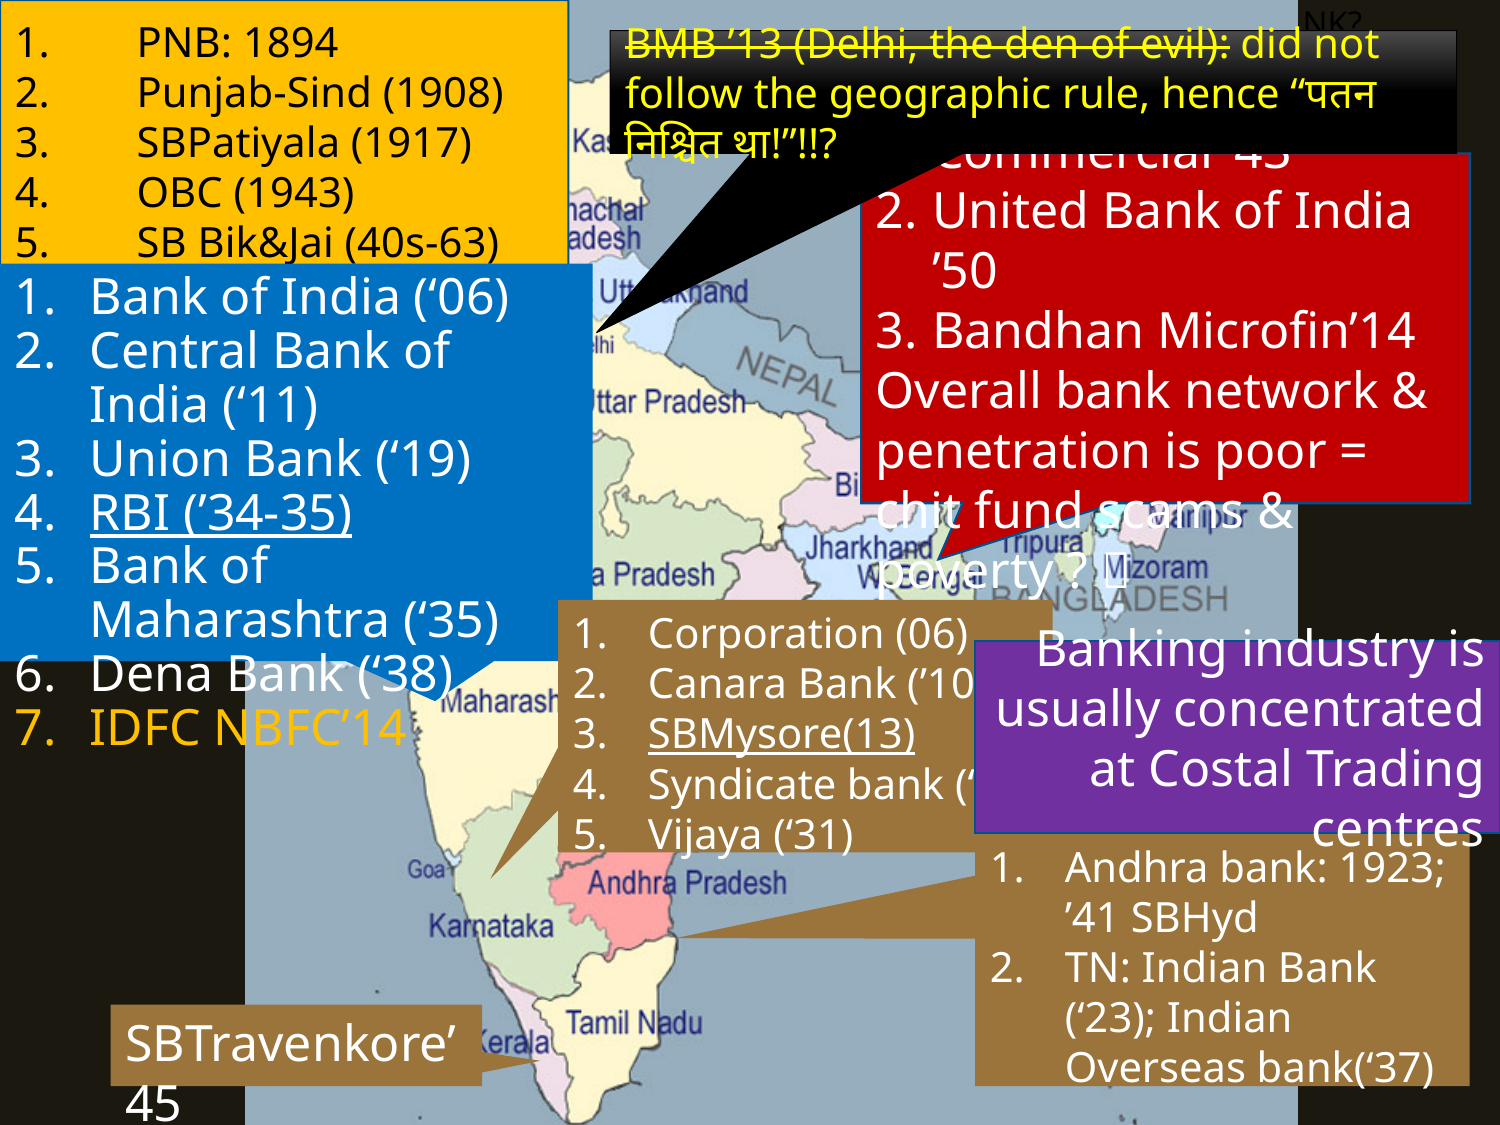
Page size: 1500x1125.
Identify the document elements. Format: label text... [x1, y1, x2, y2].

text_box Andhra bank: 1923; ’41 SBHyd TN: Indian Bank (‘23); Indian Overseas bank(‘37) [1298, 834, 1470, 1087]
text_box UCO-United Commercial ‘43 United Bank of India ’50 Bandhan Microfin’14 Overall bank network & penetration is poor = chit fund scams & poverty ?  [1298, 152, 1471, 505]
list DESHI BANK? [1298, 0, 1500, 154]
text_box PNB: 1894 Punjab-Sind (1908) SBPatiyala (1917) OBC (1943) SB Bik&Jai (40s-63) [0, 0, 245, 263]
text_box SBTravenkore’45 [110, 1004, 245, 1087]
text_box Banking industry is usually concentrated at Costal Trading centres [1298, 640, 1500, 834]
text_box Bank of India (‘06) Central Bank of India (‘11) Union Bank (‘19) RBI (’34-35) Bank of Maharashtra (‘35) Dena Bank (‘38) IDFC NBFC’14 [0, 263, 245, 662]
text_box BMB ’13 (Delhi, the den of evil): did not follow the geographic rule, hence “पतन निश्चित था!”!!? [1298, 30, 1458, 154]
picture [245, 0, 1298, 1125]
